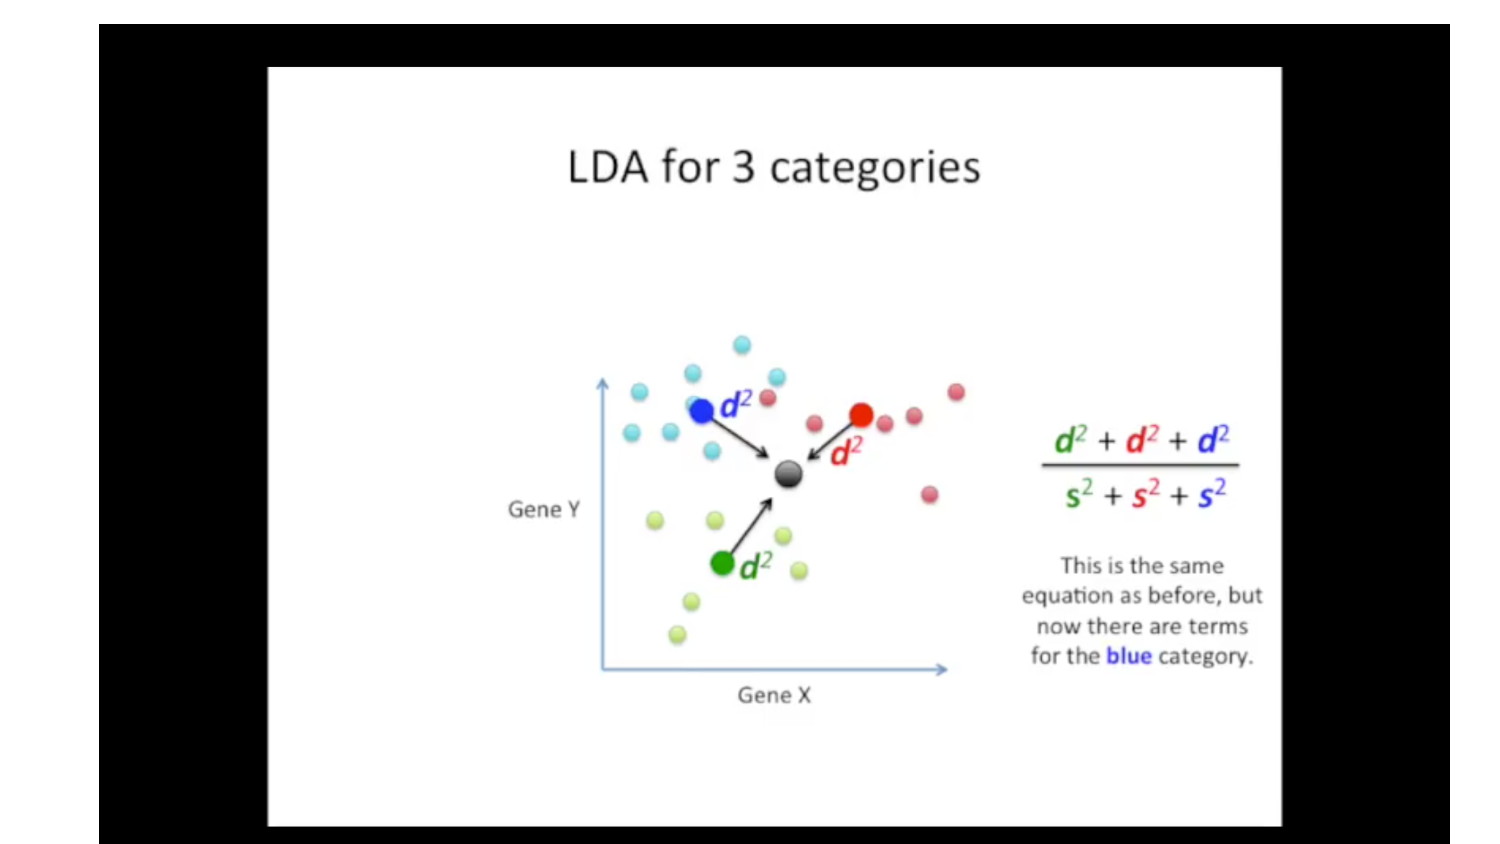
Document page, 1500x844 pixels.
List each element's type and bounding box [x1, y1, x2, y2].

picture [99, 24, 1451, 844]
